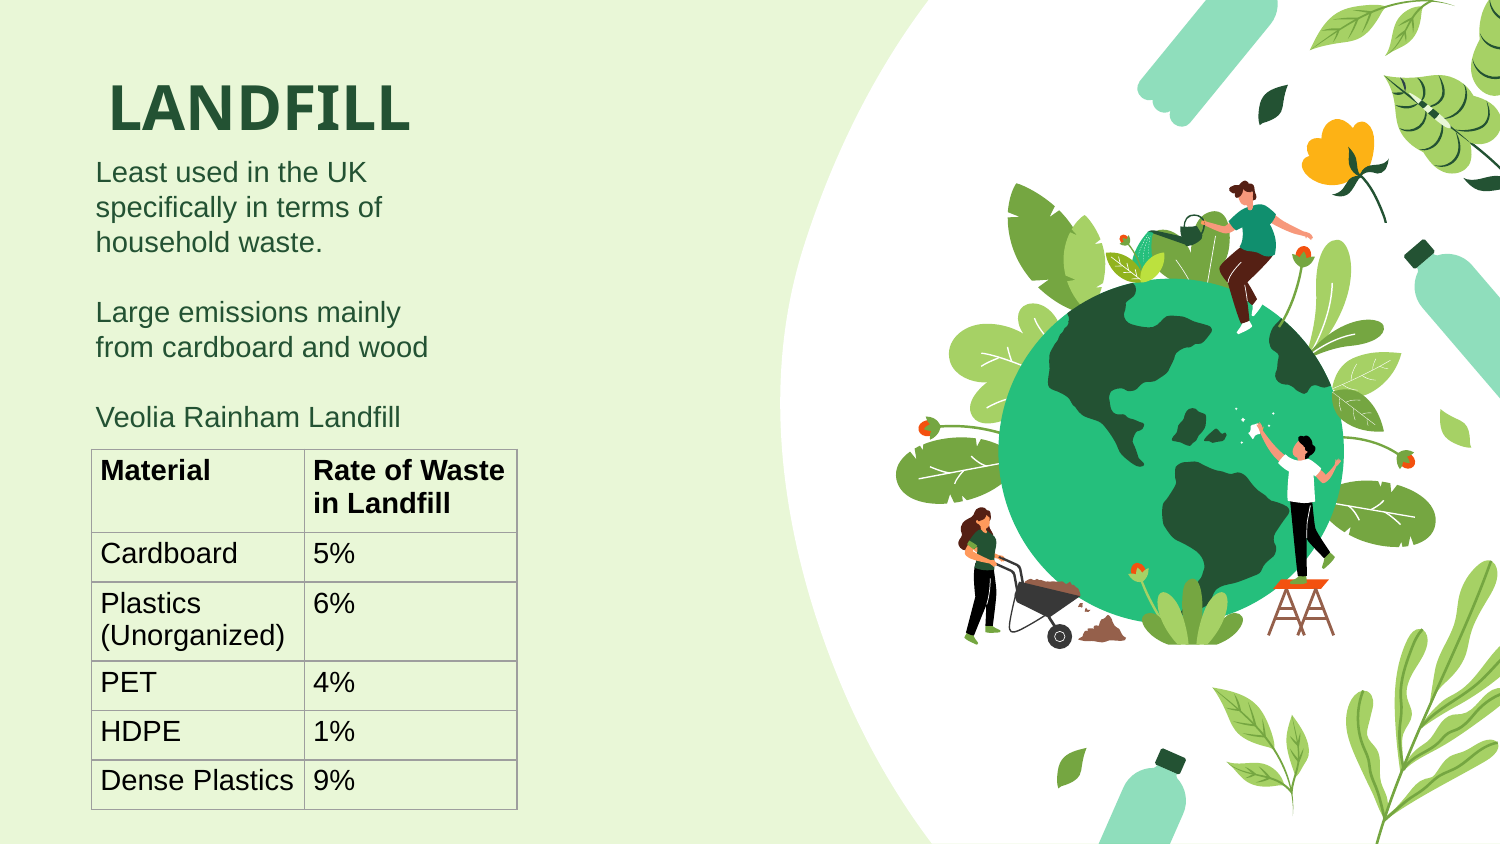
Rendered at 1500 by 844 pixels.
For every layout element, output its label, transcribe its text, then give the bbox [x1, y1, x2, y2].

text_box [1046, 0, 1500, 844]
table_header Rate of Waste in Landfill [305, 450, 516, 532]
table_cell 1% [305, 711, 516, 759]
table_cell 5% [305, 533, 516, 581]
table_cell Dense Plastics [92, 761, 304, 809]
table_cell PET [92, 662, 304, 710]
table_cell 9% [305, 761, 516, 809]
table_cell Cardboard [92, 533, 304, 581]
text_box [895, 180, 1041, 650]
title LANDFILL [92, 53, 726, 148]
table_cell Plastics (Unorganized) [92, 583, 304, 660]
table_header Material [92, 450, 304, 532]
text_box Least used in the UK specifically in terms of household waste. Large emissions mainly from cardboard and wood Veolia Rainham Landfill [80, 146, 469, 476]
table_cell 6% [305, 583, 516, 660]
table_cell 4% [305, 662, 516, 710]
table_cell HDPE [92, 711, 304, 759]
